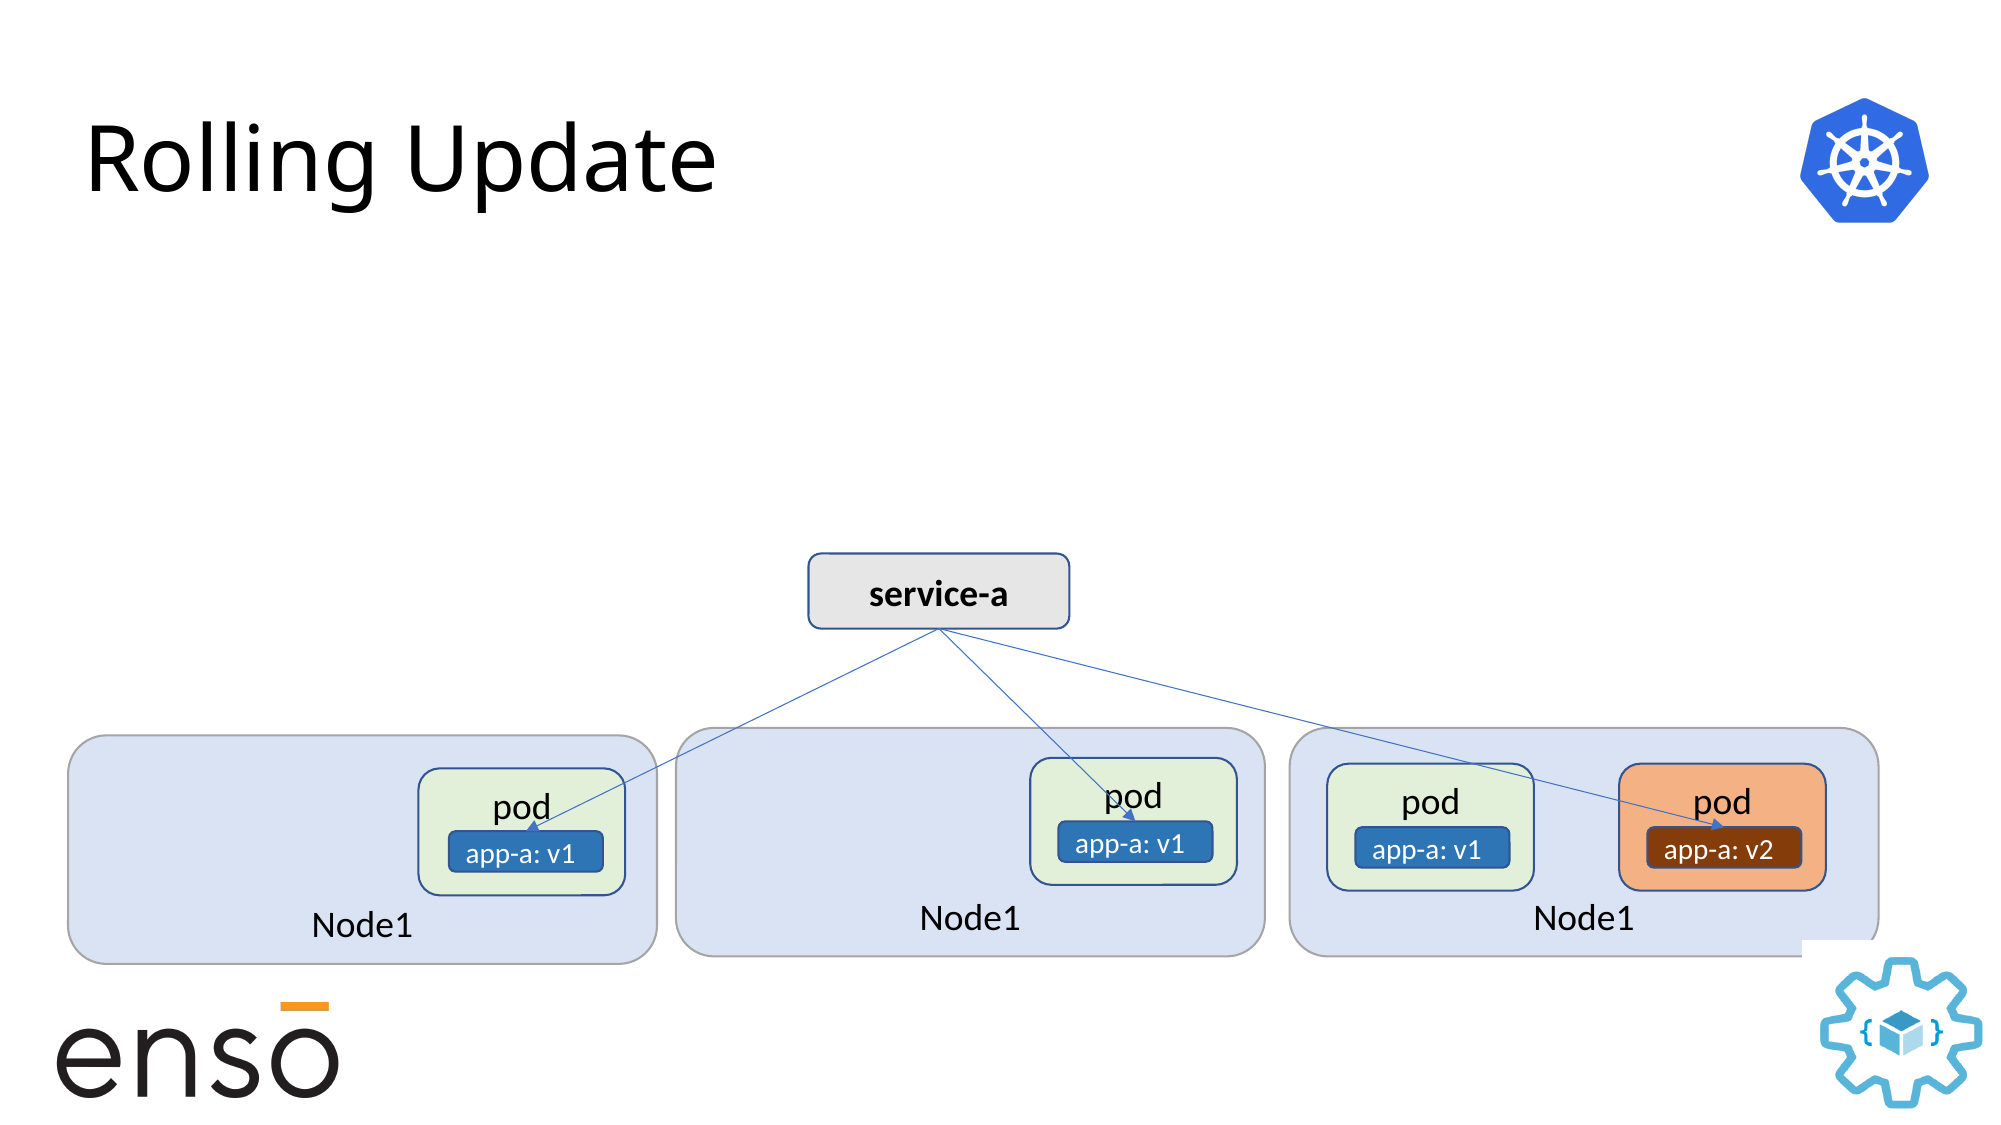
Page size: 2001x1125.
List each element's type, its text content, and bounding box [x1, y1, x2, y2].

picture [56, 1002, 339, 1098]
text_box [525, 628, 939, 832]
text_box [1030, 828, 1237, 885]
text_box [1327, 828, 1534, 891]
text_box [418, 768, 626, 896]
text_box Node1 [1288, 726, 1880, 958]
text_box service-a [807, 552, 1071, 628]
picture [1802, 940, 2000, 1125]
text_box Node1 [674, 828, 1266, 958]
picture [1793, 97, 1932, 225]
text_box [1619, 763, 1826, 891]
text_box Node1 [66, 734, 659, 965]
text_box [938, 628, 1725, 828]
title Rolling Update [68, 97, 1793, 223]
